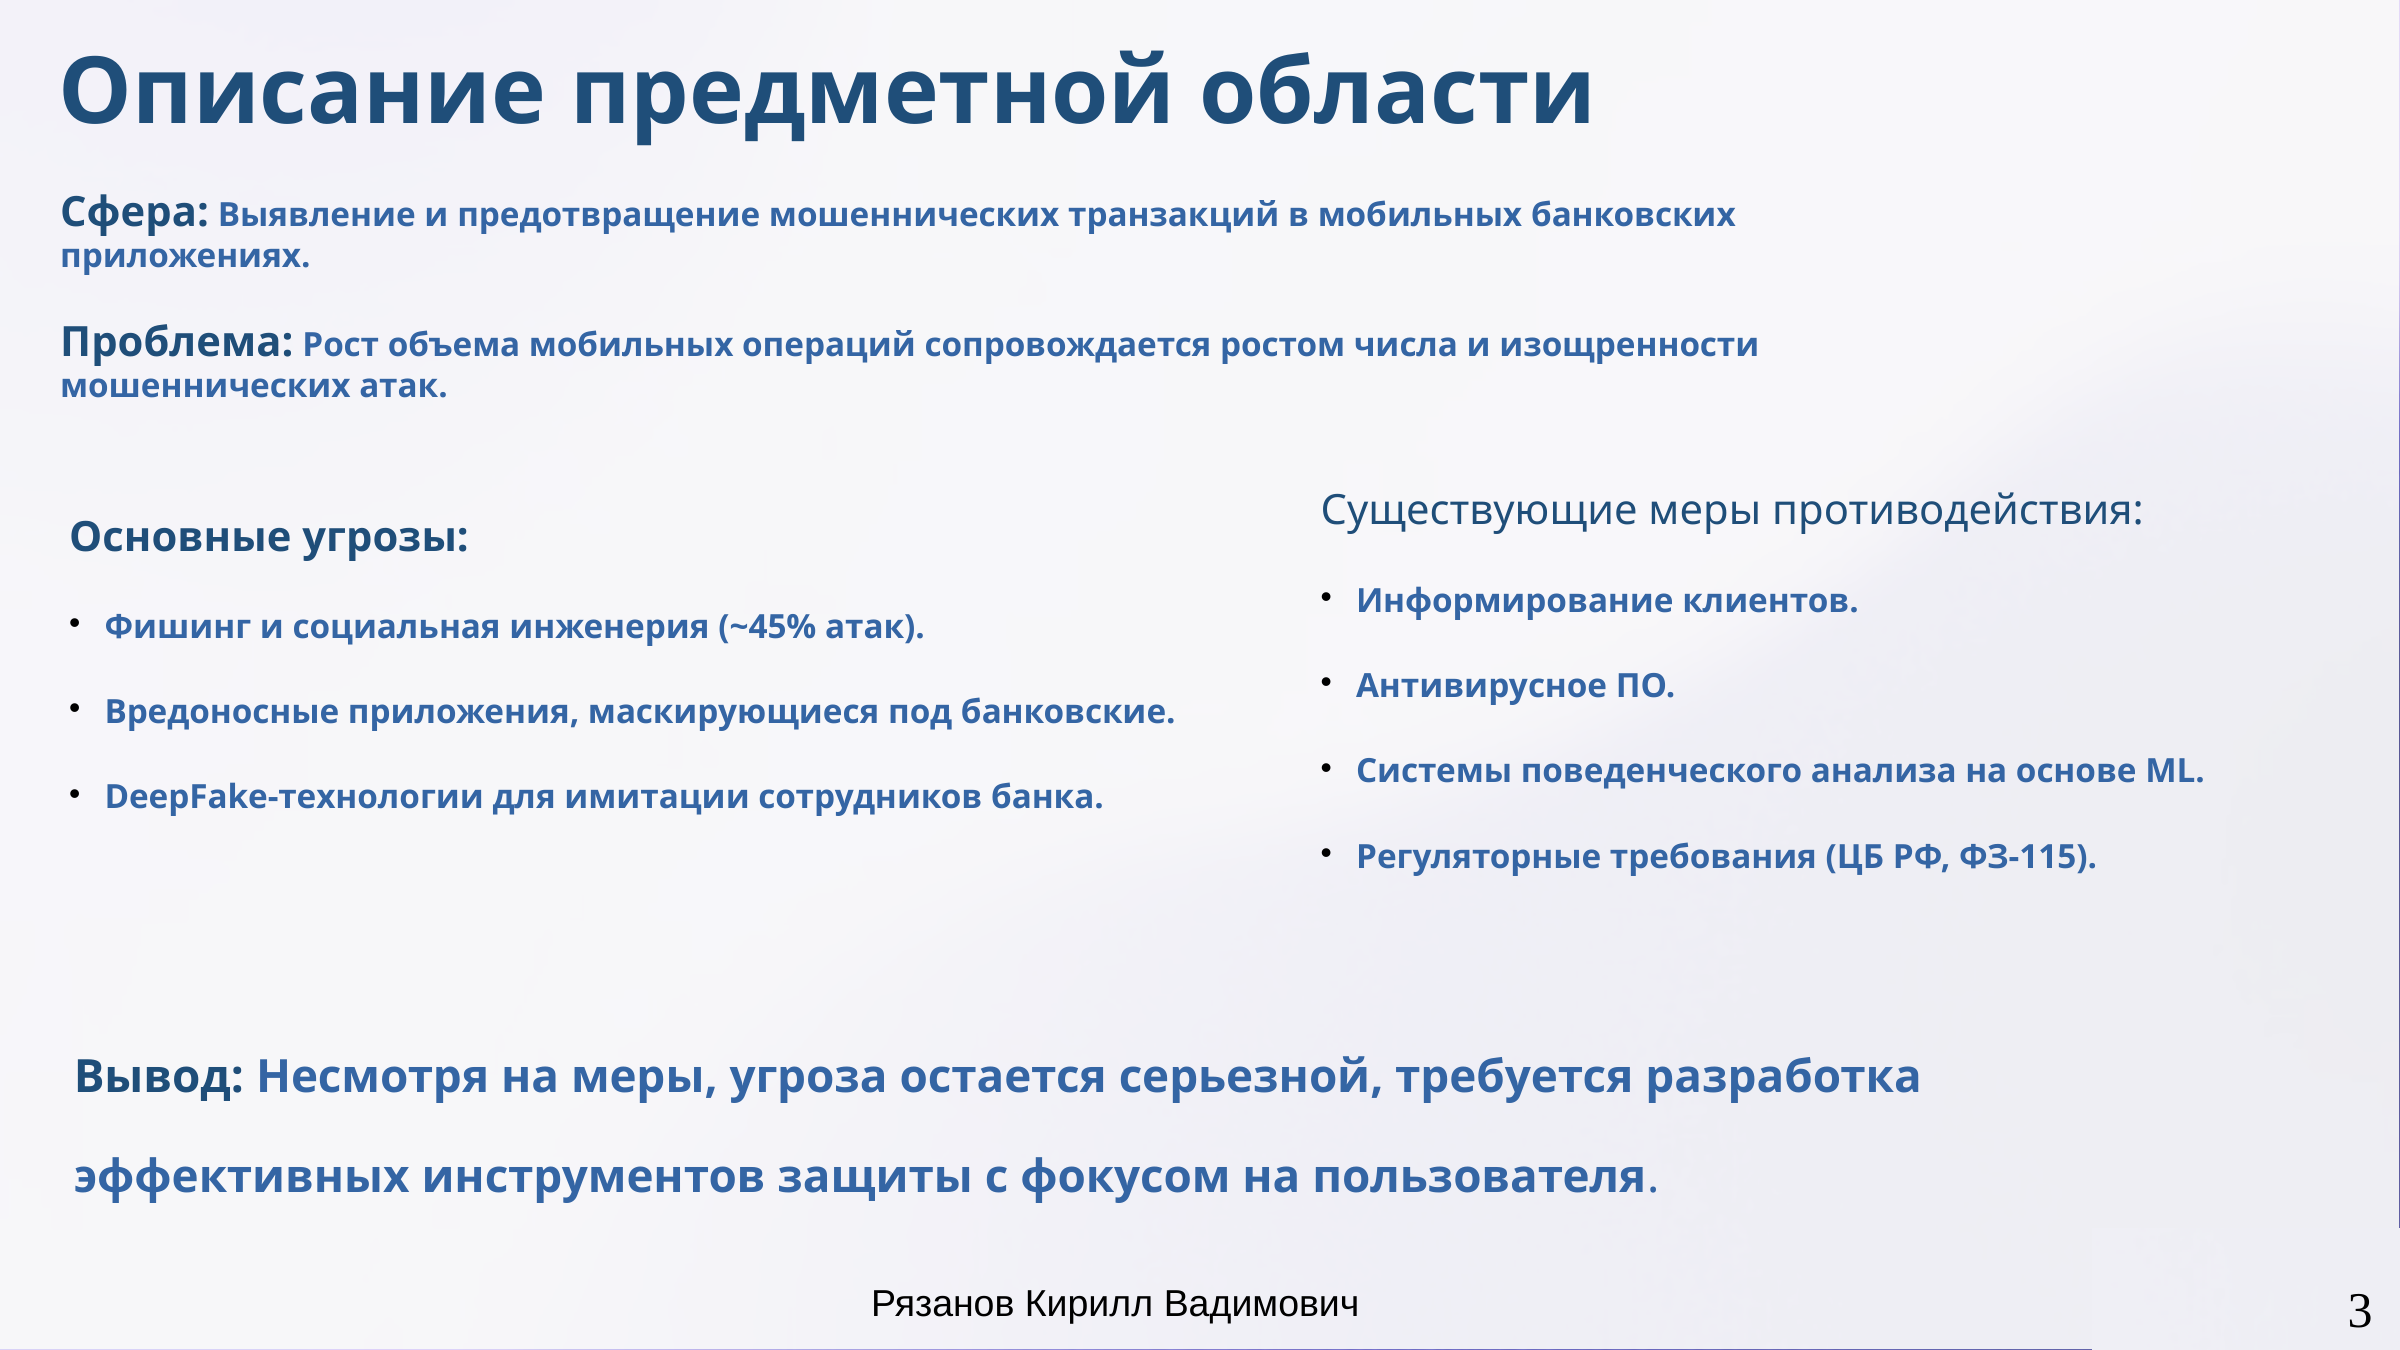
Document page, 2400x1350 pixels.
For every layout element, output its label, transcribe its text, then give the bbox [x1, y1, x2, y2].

text_box Описание предметной области [58, 30, 1654, 177]
text_box Существующие меры противодействия: Информирование клиентов. Антивирусное ПО. Системы поведенческого анализа на основе ML. Регуляторные требования (ЦБ РФ, ФЗ-115). [1305, 475, 2303, 993]
text_box Основные угрозы: Фишинг и социальная инженерия (~45% атак). Вредоносные приложения, маскирующиеся под банковские. DeepFake-технологии для имитации сотрудников банка. [54, 501, 1181, 1059]
text_box Сфера: Выявление и предотвращение мошеннических транзакций в мобильных банковских приложениях. Проблема: Рост объема мобильных операций сопровождается ростом числа и изощренности мошеннических атак. [45, 177, 1949, 592]
text_box Вывод: Несмотря на меры, угроза остается серьезной, требуется разработка эффективных инструментов защиты с фокусом на пользователя. [59, 1038, 2124, 1228]
text_box Рязанов Кирилл Вадимович [856, 1271, 1375, 1329]
picture [2092, 1228, 2400, 1350]
